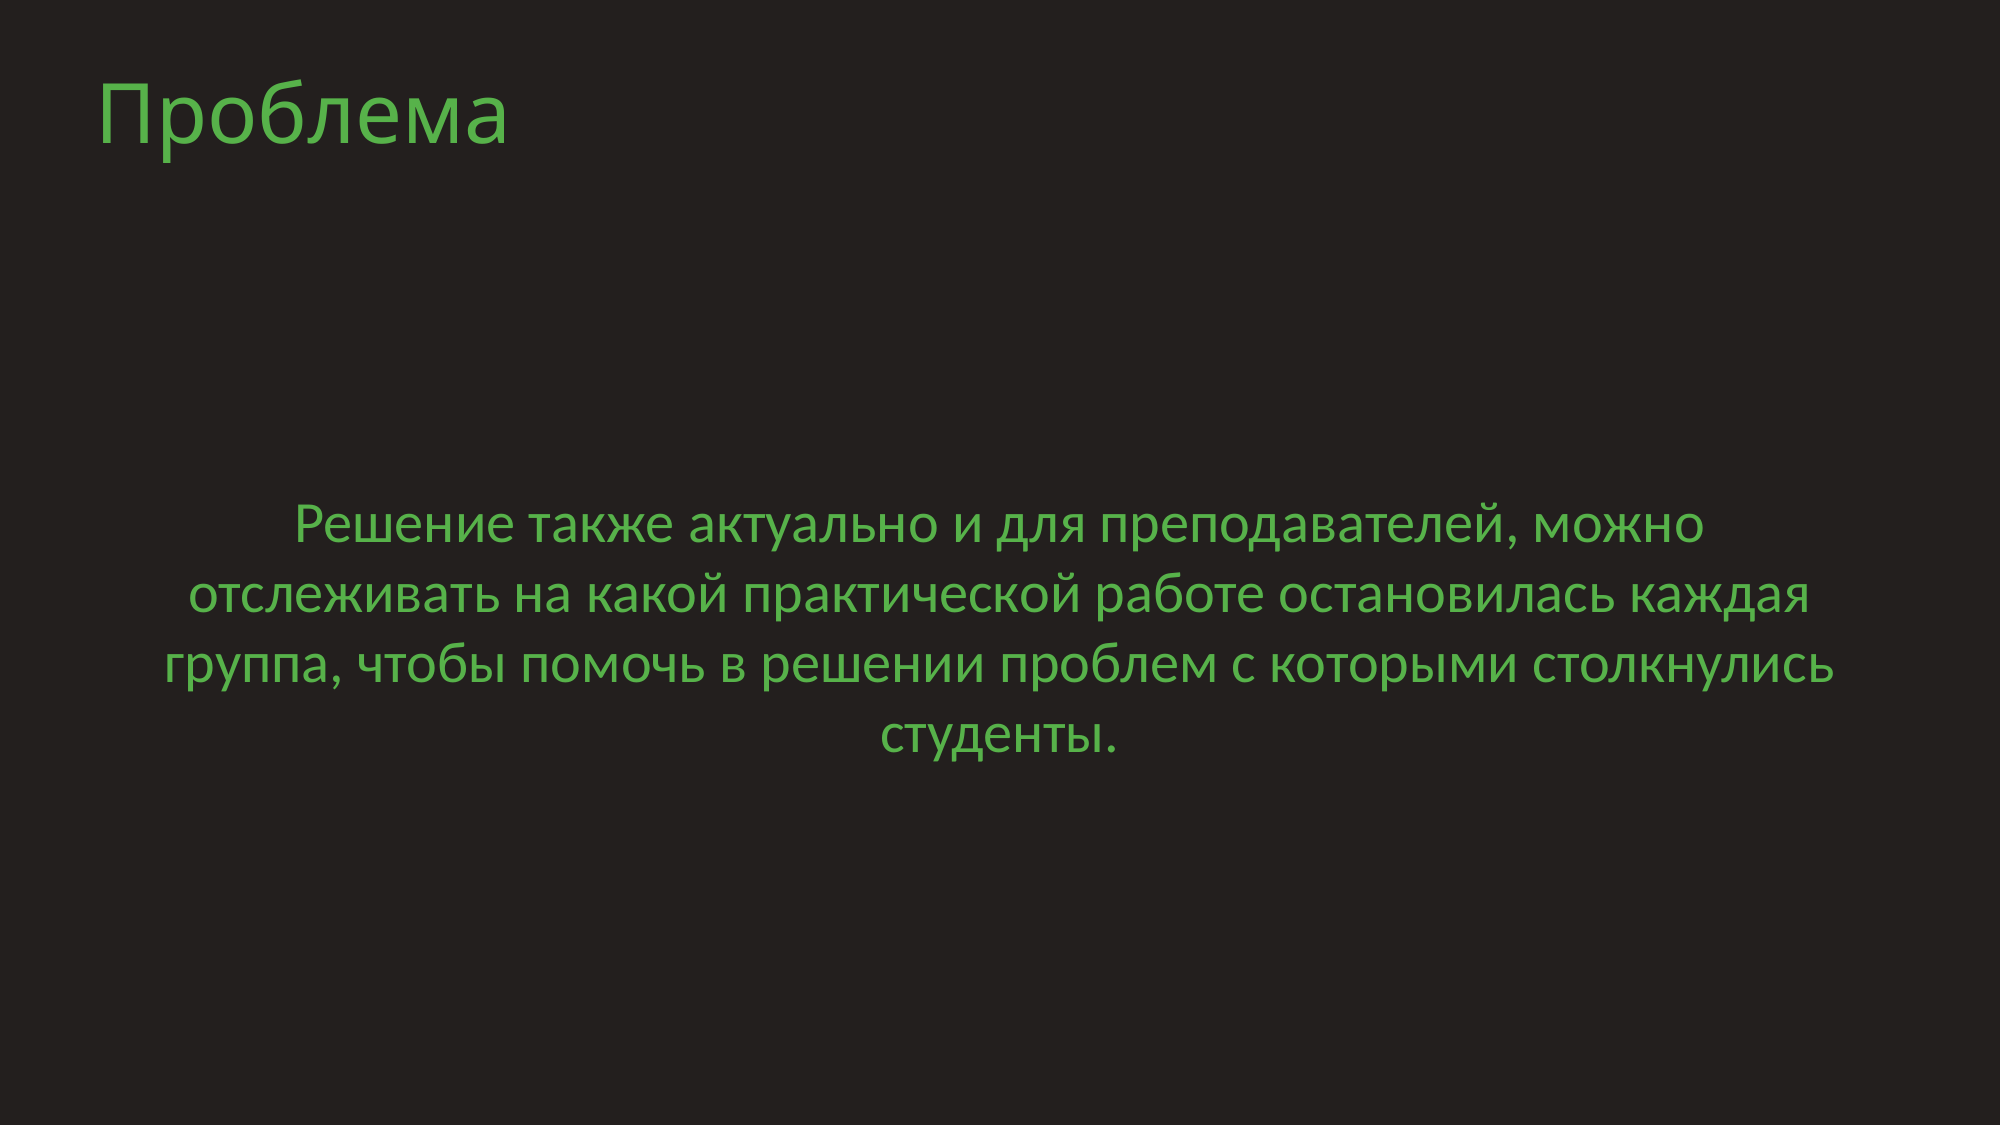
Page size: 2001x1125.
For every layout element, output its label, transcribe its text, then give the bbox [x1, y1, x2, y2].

text_box Решение также актуально и для преподавателей, можно отслеживать на какой практической работе остановилась каждая группа, чтобы помочь в решении проблем с которыми столкнулись студенты. [117, 477, 1883, 772]
text_box Проблема [80, 53, 1310, 168]
